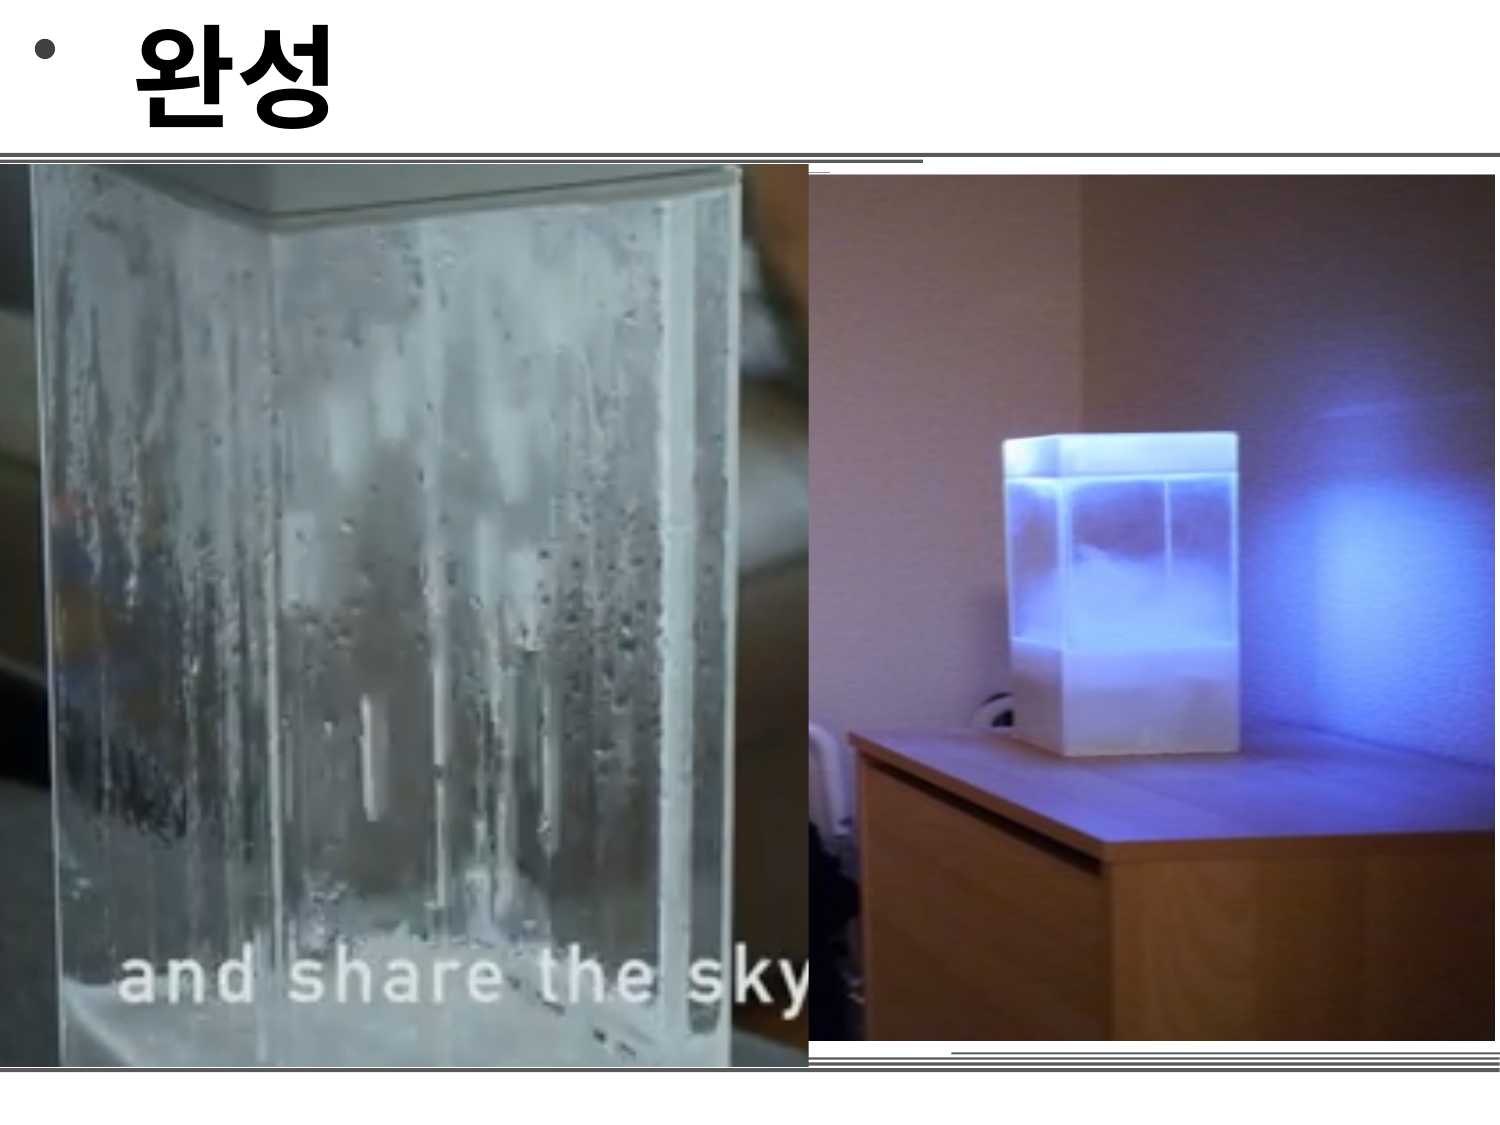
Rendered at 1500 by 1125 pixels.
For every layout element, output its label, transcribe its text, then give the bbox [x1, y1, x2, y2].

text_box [0, 152, 1500, 173]
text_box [813, 1052, 1500, 1073]
picture [0, 163, 1496, 1072]
text_box [32, 36, 58, 62]
text_box 완성 [76, 0, 396, 150]
